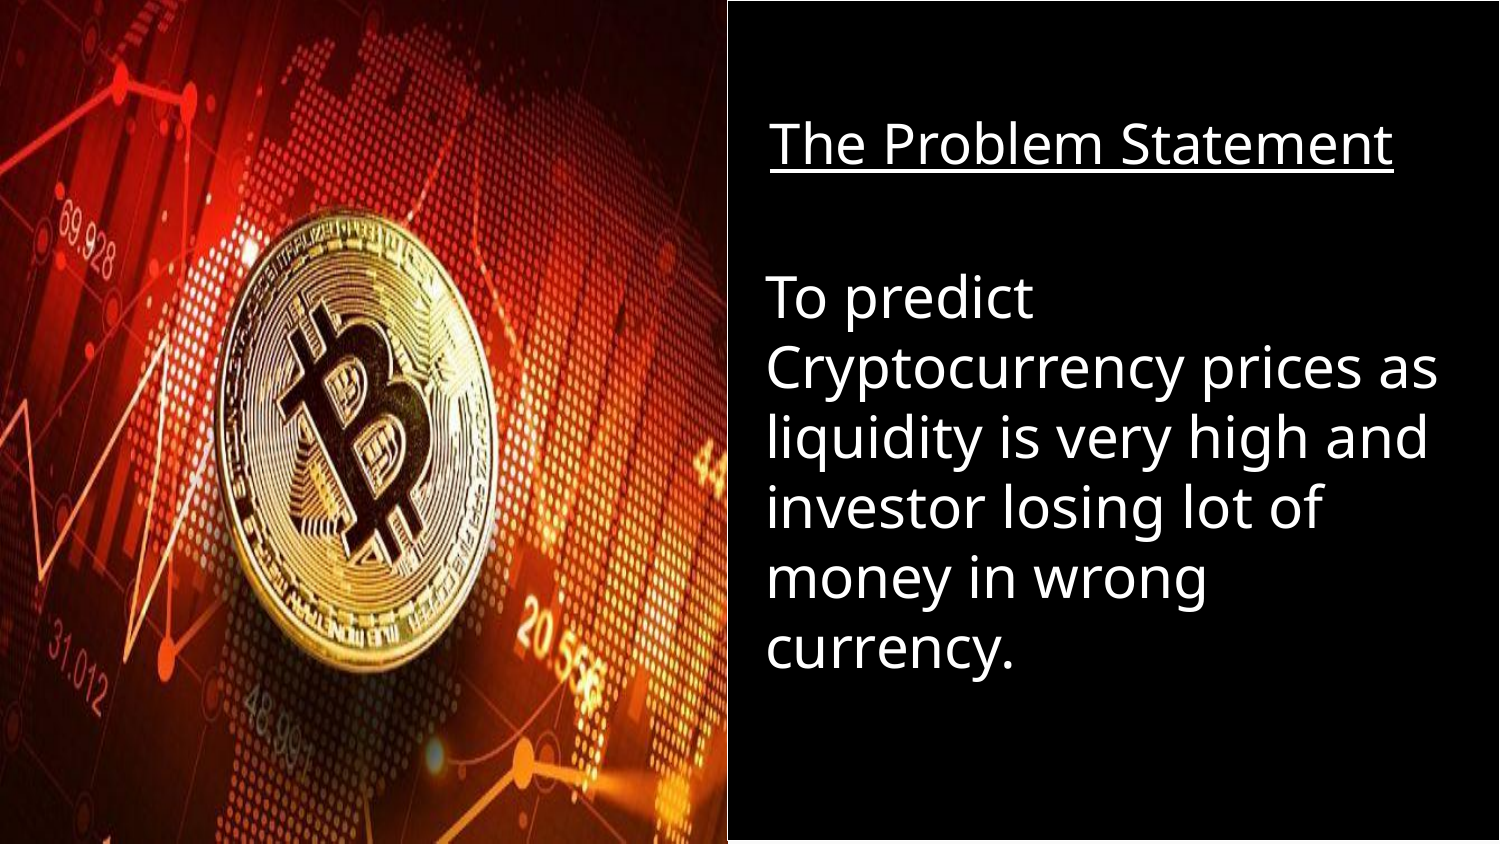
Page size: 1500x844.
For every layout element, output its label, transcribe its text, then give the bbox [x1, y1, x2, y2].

picture [0, 0, 728, 844]
text_box The Problem Statement [754, 93, 1424, 191]
text_box To predict Cryptocurrency prices as liquidity is very high and investor losing lot of money in wrong currency. [750, 245, 1468, 695]
text_box [729, 0, 1500, 841]
